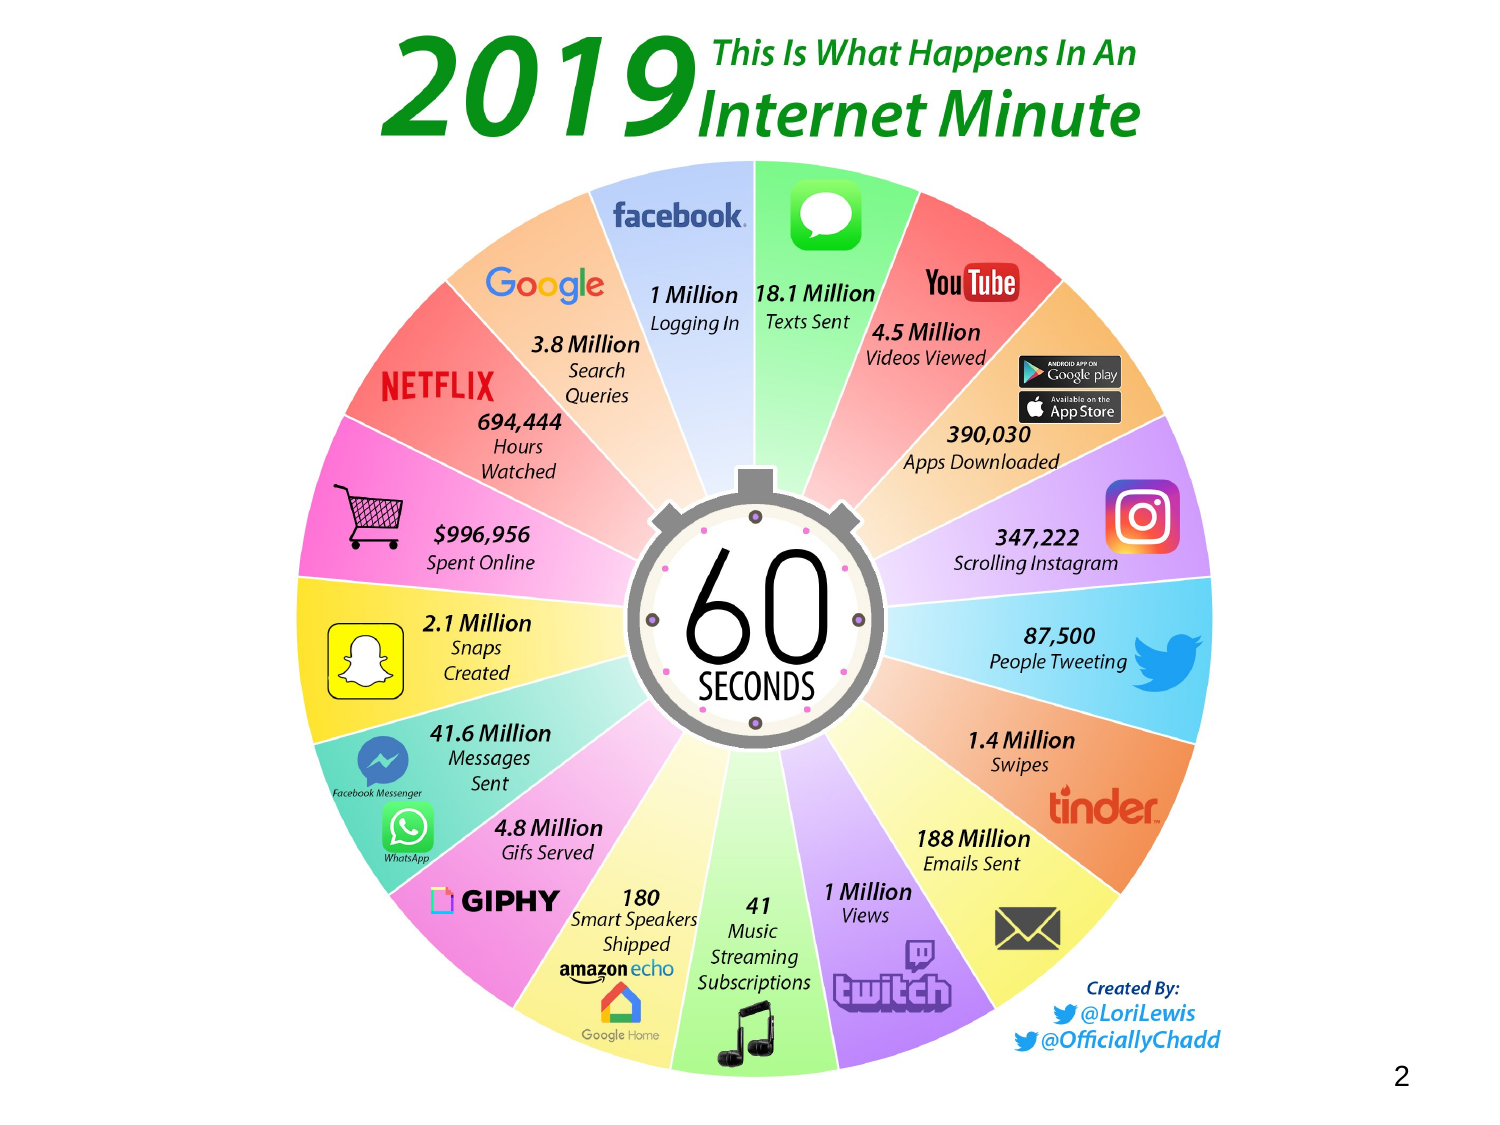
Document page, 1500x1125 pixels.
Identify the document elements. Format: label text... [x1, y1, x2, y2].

picture [218, 24, 1282, 1088]
slide_number 2 [1285, 1049, 1426, 1088]
